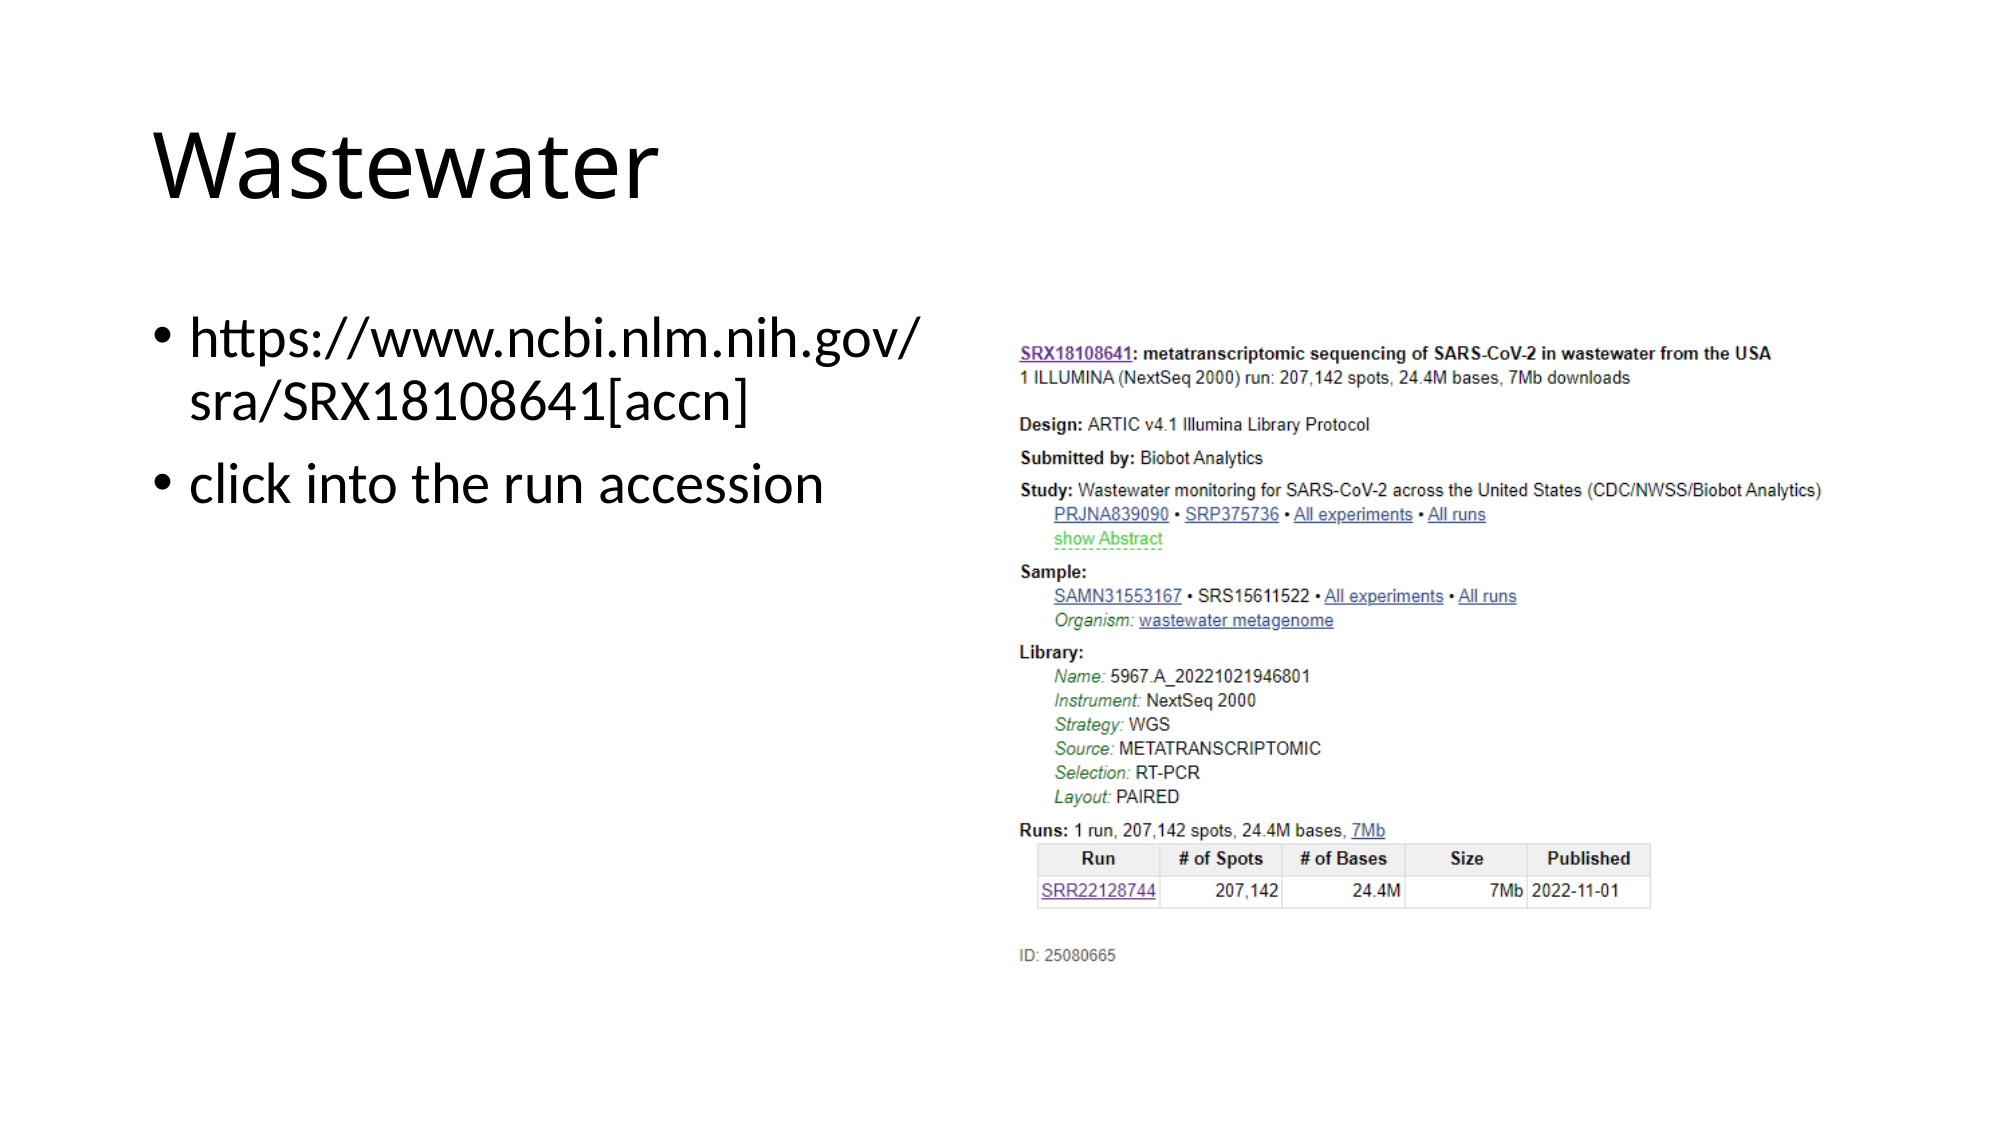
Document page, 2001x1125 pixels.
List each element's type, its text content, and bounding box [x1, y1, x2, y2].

list https://www.ncbi.nlm.nih.gov/sra/SRX18108641[accn] click into the run accession [137, 299, 988, 1014]
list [1012, 333, 1863, 980]
title Wastewater [137, 59, 1863, 278]
